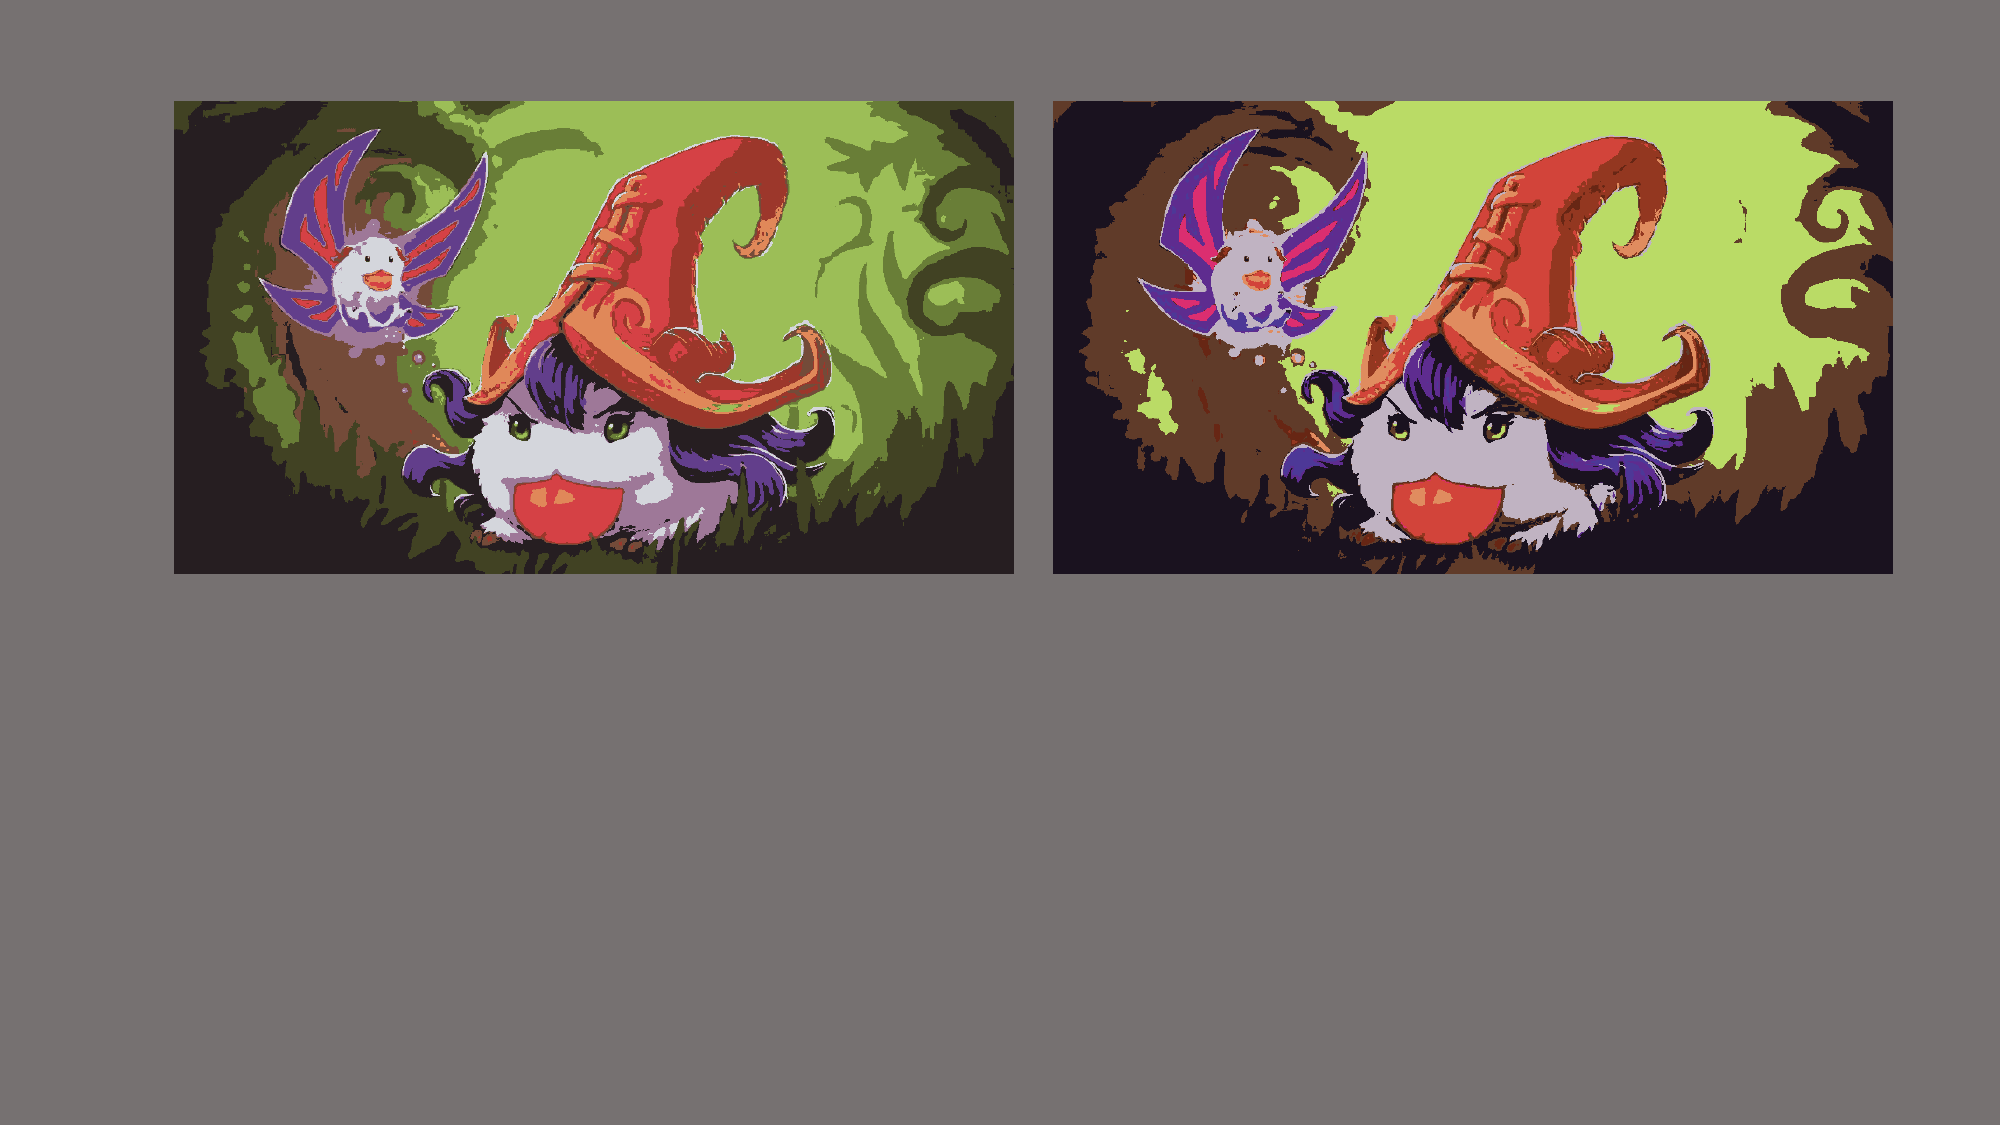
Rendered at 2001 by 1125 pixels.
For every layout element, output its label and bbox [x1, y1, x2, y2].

text_box [174, 101, 1893, 574]
